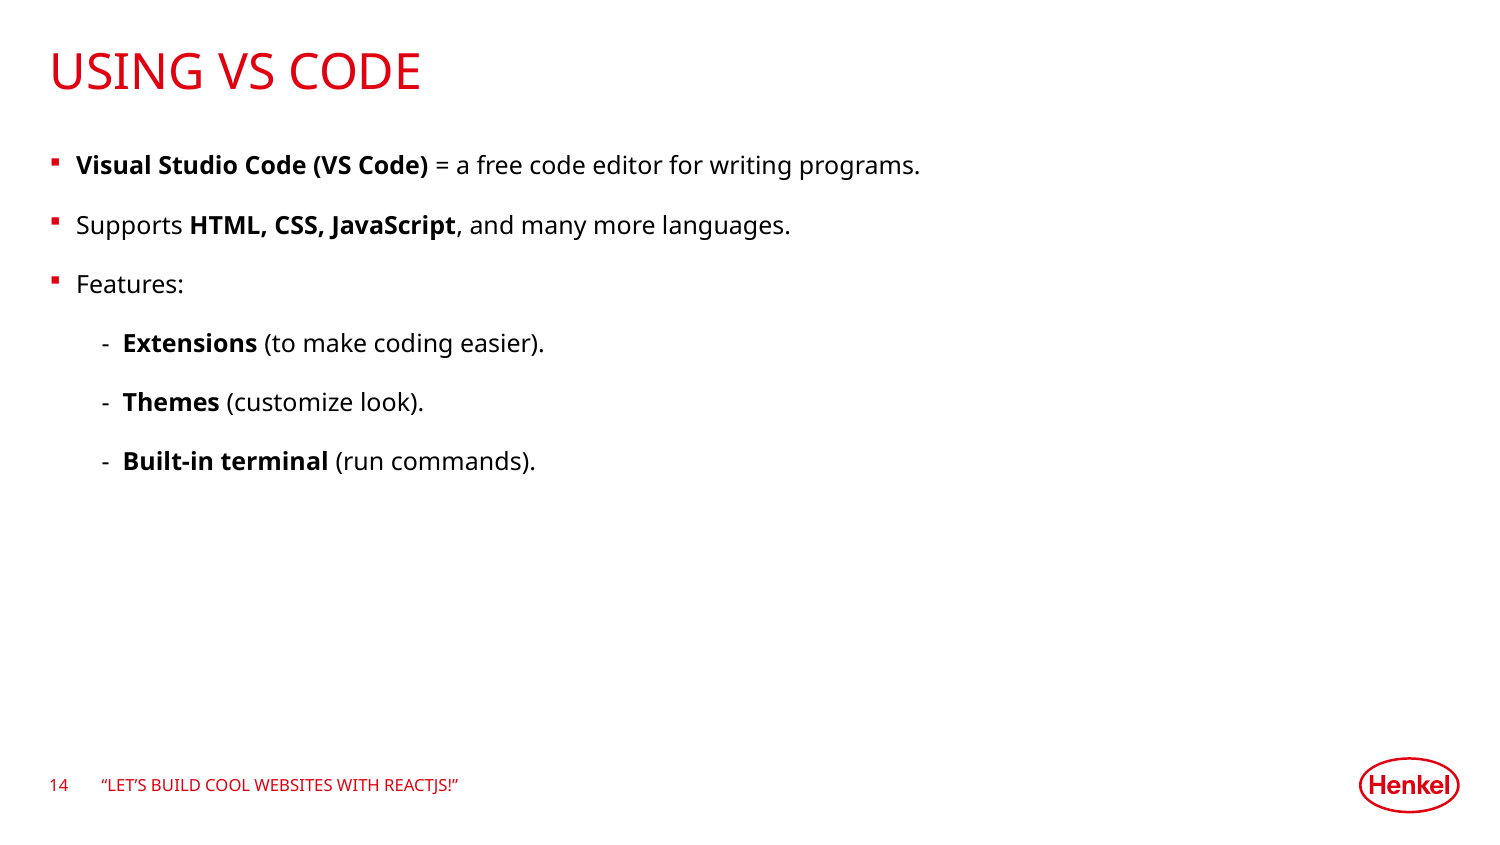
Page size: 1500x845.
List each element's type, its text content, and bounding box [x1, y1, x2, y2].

list Visual Studio Code (VS Code) = a free code editor for writing programs. Supports HTML, CSS, JavaScript, and many more languages. Features: - Extensions (to make coding easier). - Themes (customize look). - Built-in terminal (run commands). [49, 145, 1213, 556]
title Using VS Code [49, 49, 1213, 145]
slide_number 14 [49, 776, 102, 797]
footer “Let’s Build Cool Websites with ReactJS!” [102, 776, 619, 797]
